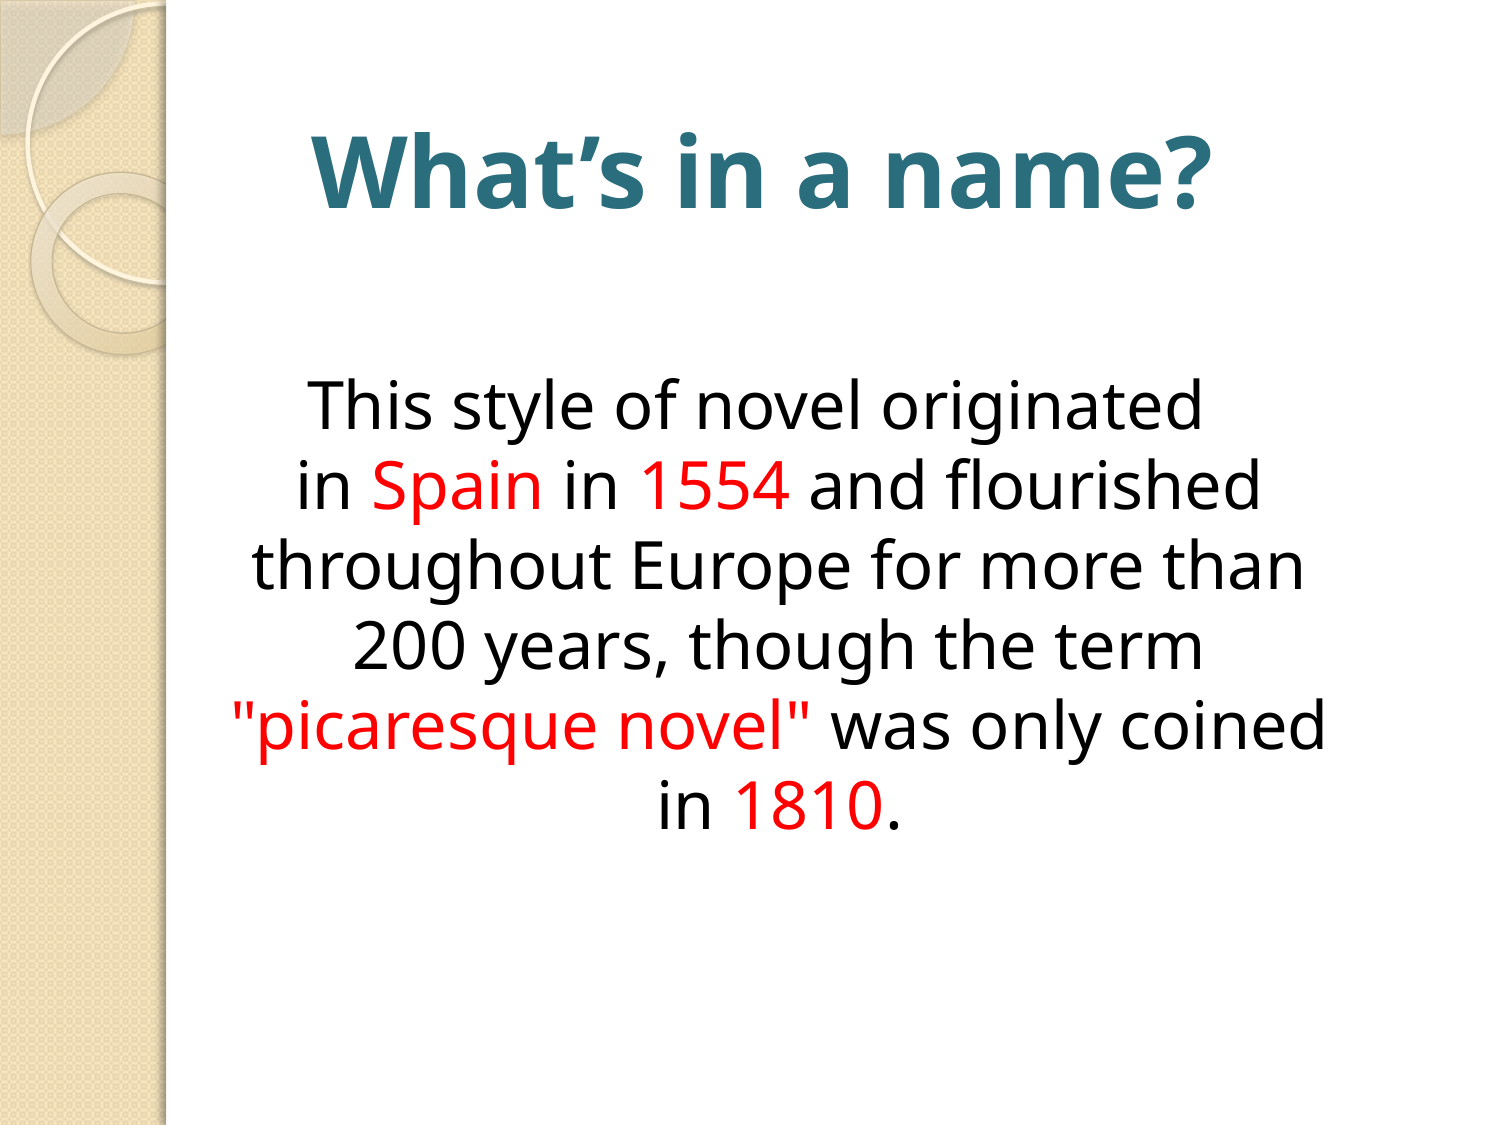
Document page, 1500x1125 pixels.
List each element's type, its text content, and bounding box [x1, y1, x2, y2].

list This style of novel originated in Spain in 1554 and flourished throughout Europe for more than 200 years, though the term "picaresque novel" was only coined in 1810. [137, 262, 1363, 1062]
title What’s in a name? [150, 75, 1375, 263]
